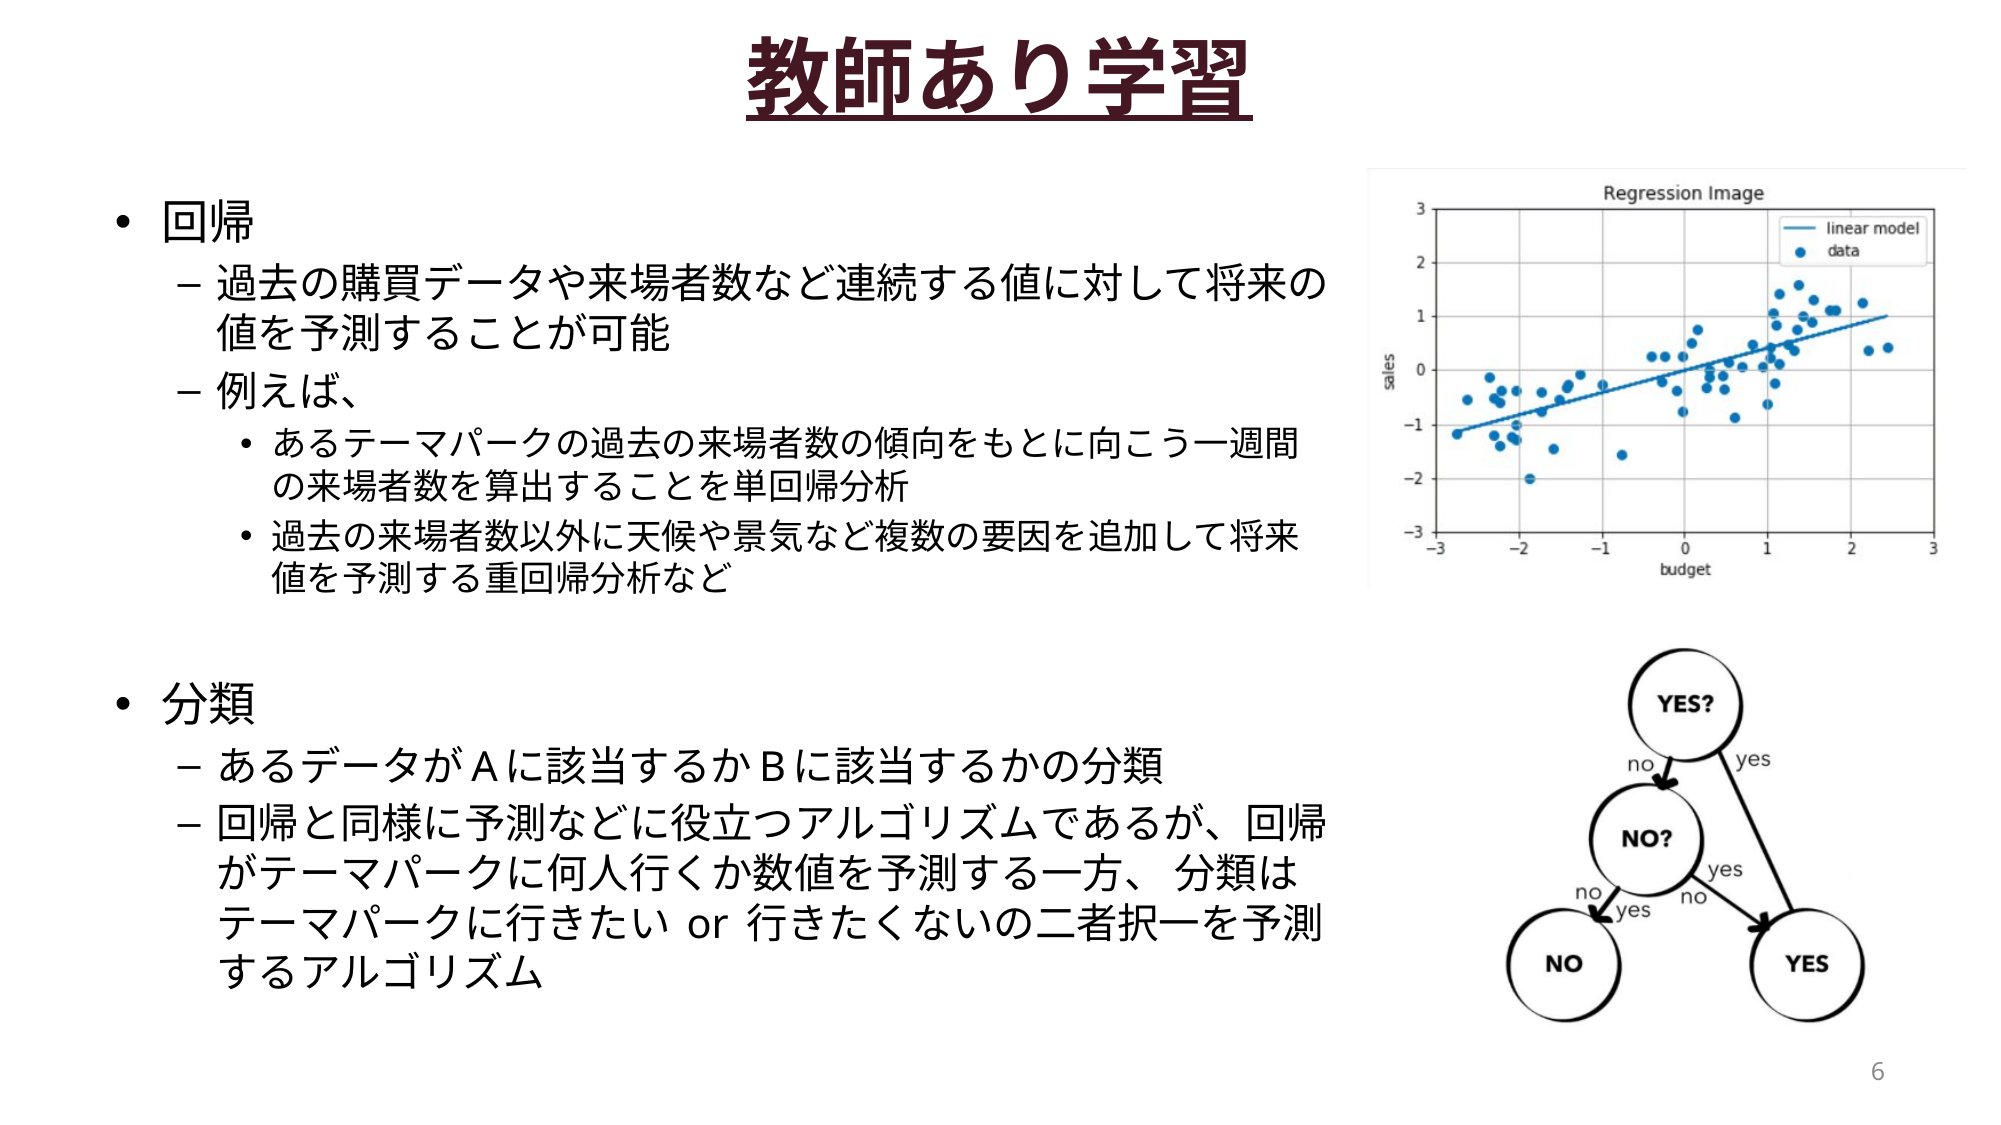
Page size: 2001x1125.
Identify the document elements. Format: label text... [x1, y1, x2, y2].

list 回帰 過去の購買データや来場者数など連続する値に対して将来の値を予測することが可能 例えば、 あるテーマパークの過去の来場者数の傾向をもとに向こう一週間の来場者数を算出することを単回帰分析 過去の来場者数以外に天候や景気など複数の要因を追加して将来値を予測する重回帰分析など 分類 あるデータがAに該当するかBに該当するかの分類 回帰と同様に予測などに役立つアルゴリズムであるが、回帰がテーマパークに何人行くか数値を予測する一方、 分類はテーマパークに行きたい or 行きたくないの二者択一を予測するアルゴリズム [99, 184, 1350, 1005]
picture [1367, 167, 1966, 589]
slide_number 6 [1433, 1042, 1900, 1103]
picture [1469, 622, 1901, 1043]
title 教師あり学習 [99, 16, 1900, 134]
